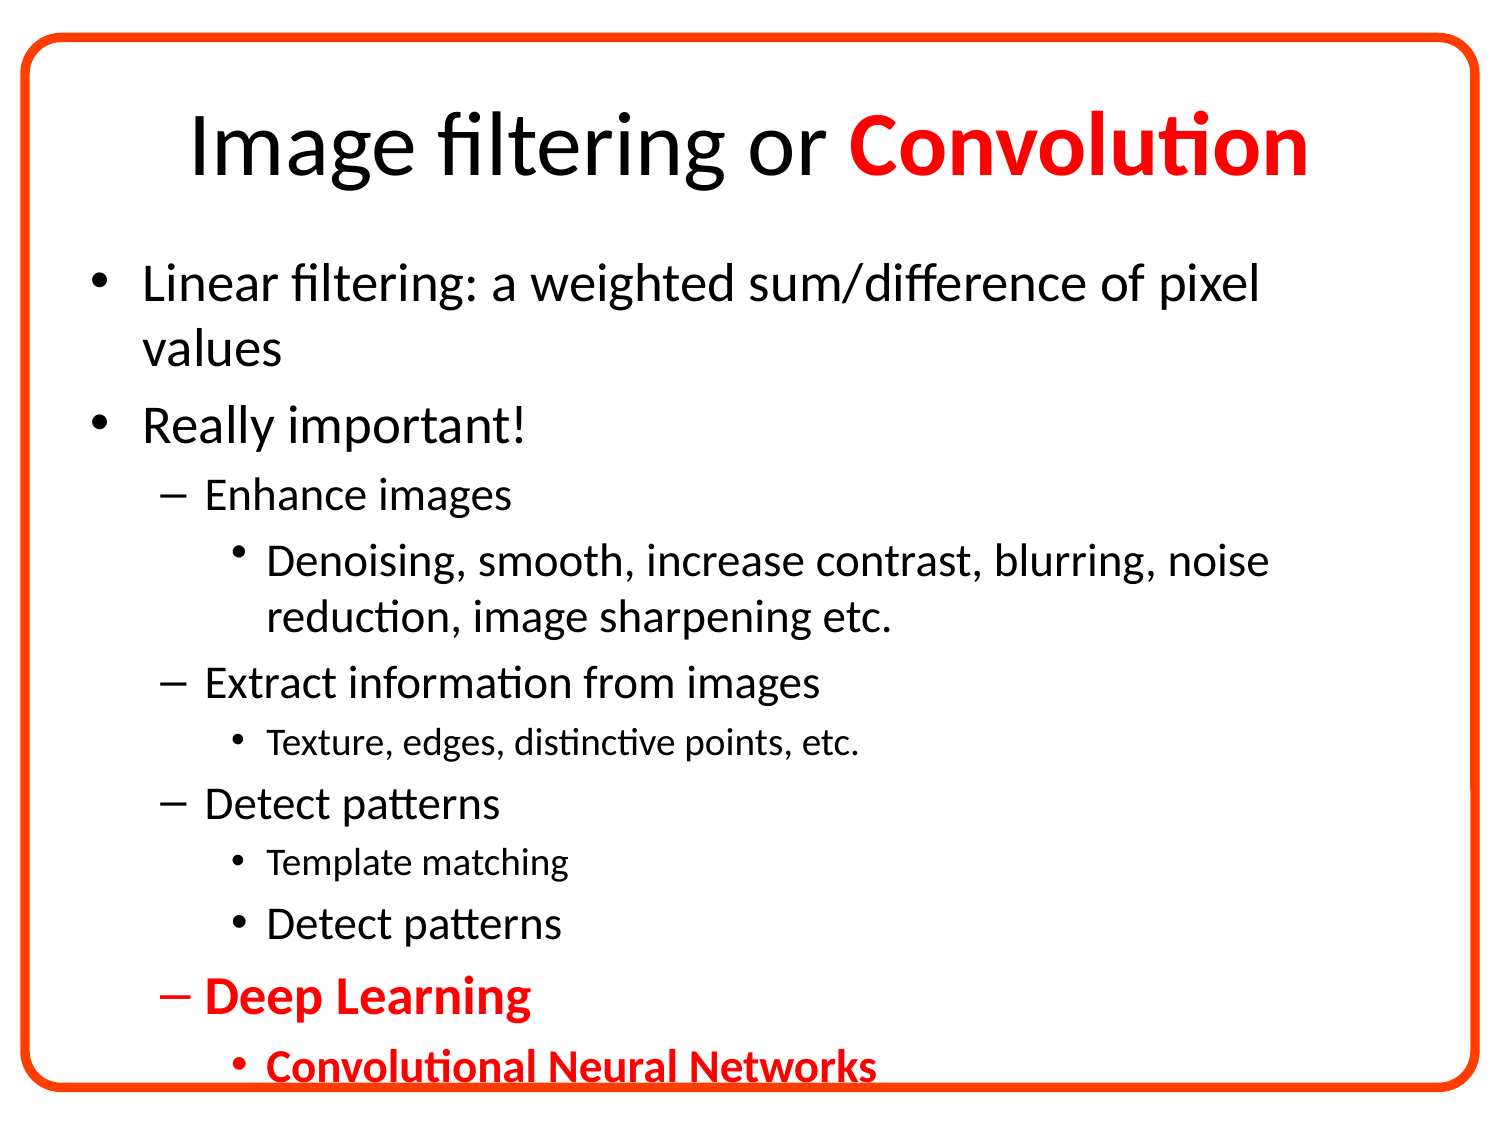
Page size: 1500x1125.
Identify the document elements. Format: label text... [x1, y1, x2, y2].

list Linear filtering: a weighted sum/difference of pixel values Really important! Enhance images Denoising, smooth, increase contrast, blurring, noise reduction, image sharpening etc. Extract information from images Texture, edges, distinctive points, etc. Detect patterns Template matching Detect patterns Deep Learning Convolutional Neural Networks [75, 162, 1425, 1100]
title Image filtering or Convolution [75, 45, 1425, 162]
